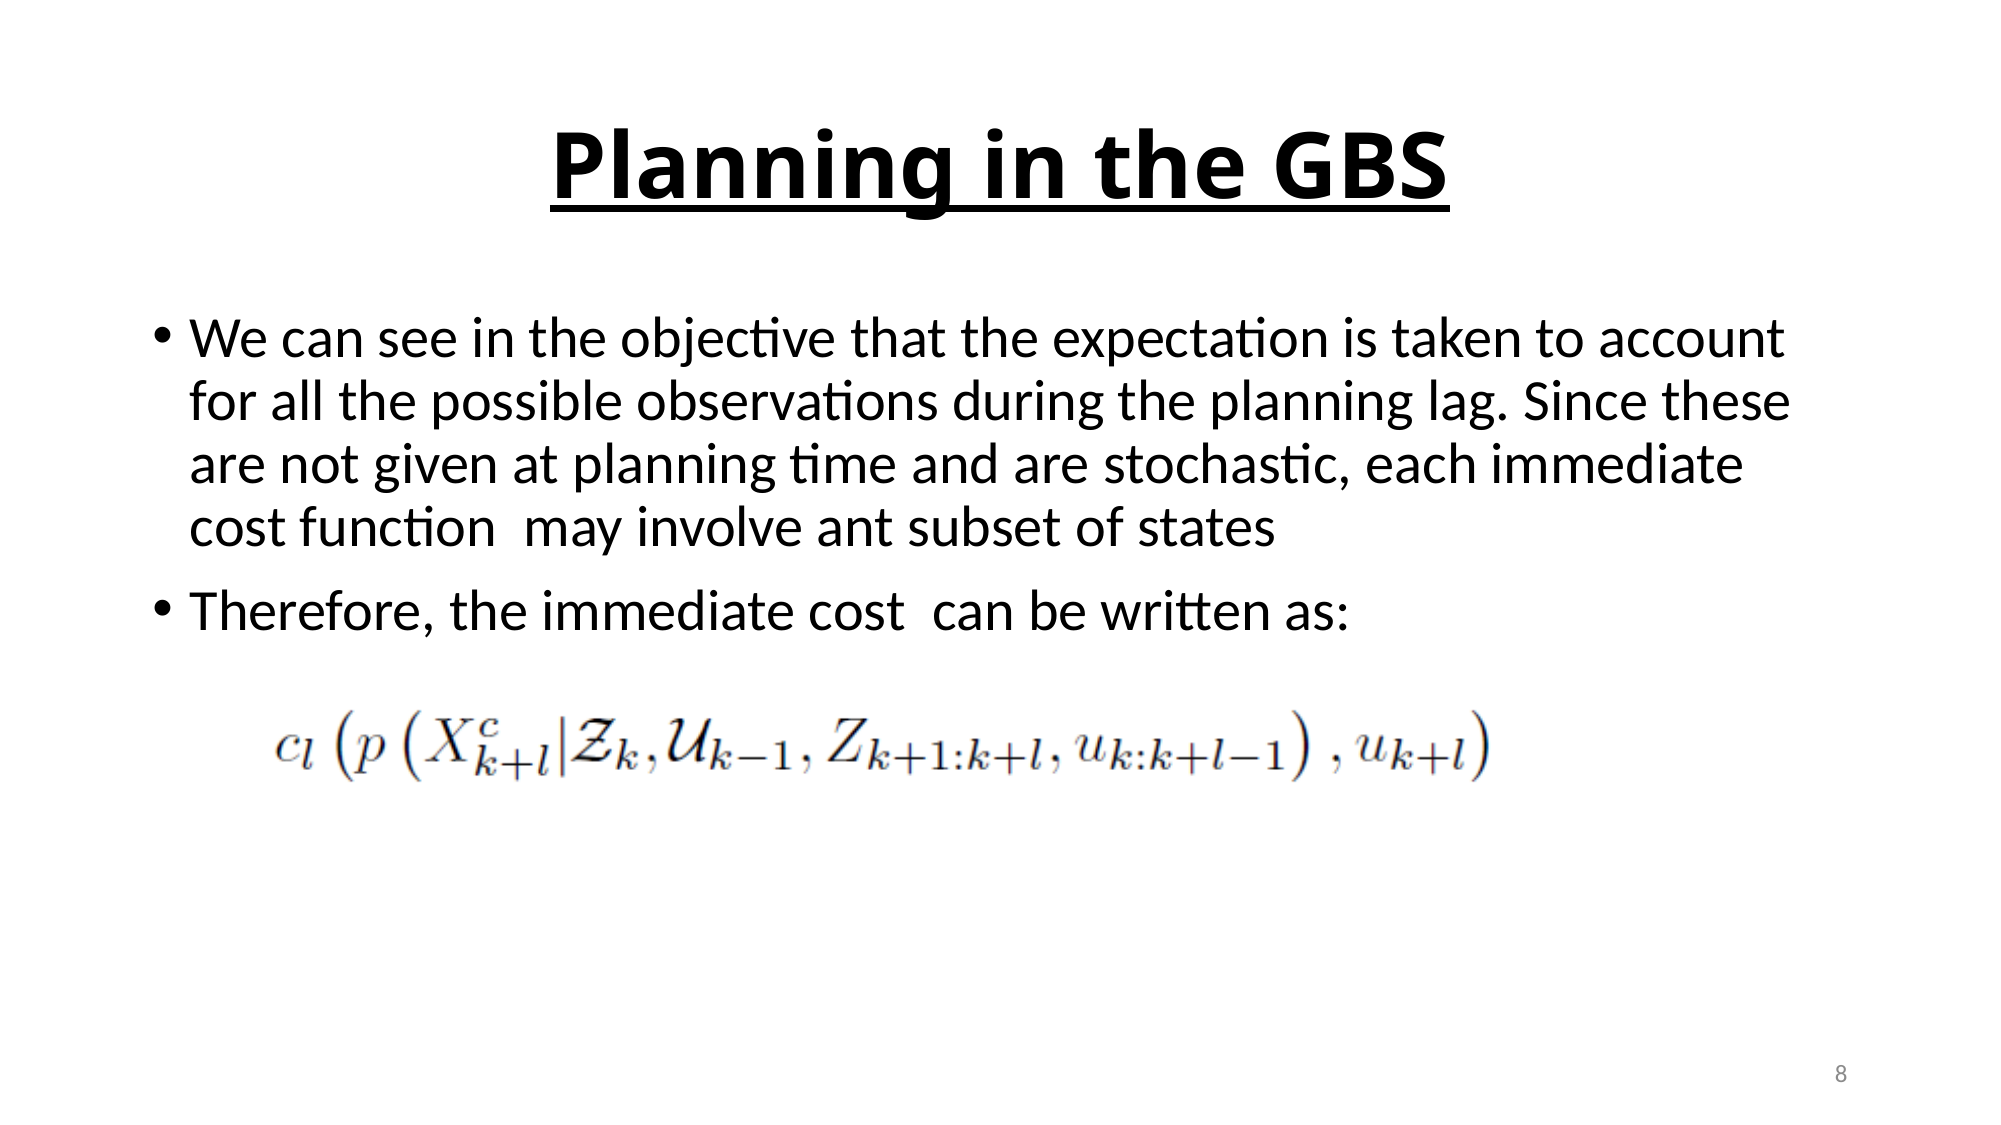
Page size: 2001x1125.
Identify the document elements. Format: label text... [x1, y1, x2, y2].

slide_number 8 [1412, 1042, 1863, 1103]
picture [211, 668, 1497, 827]
title Planning in the GBS [137, 59, 1863, 278]
